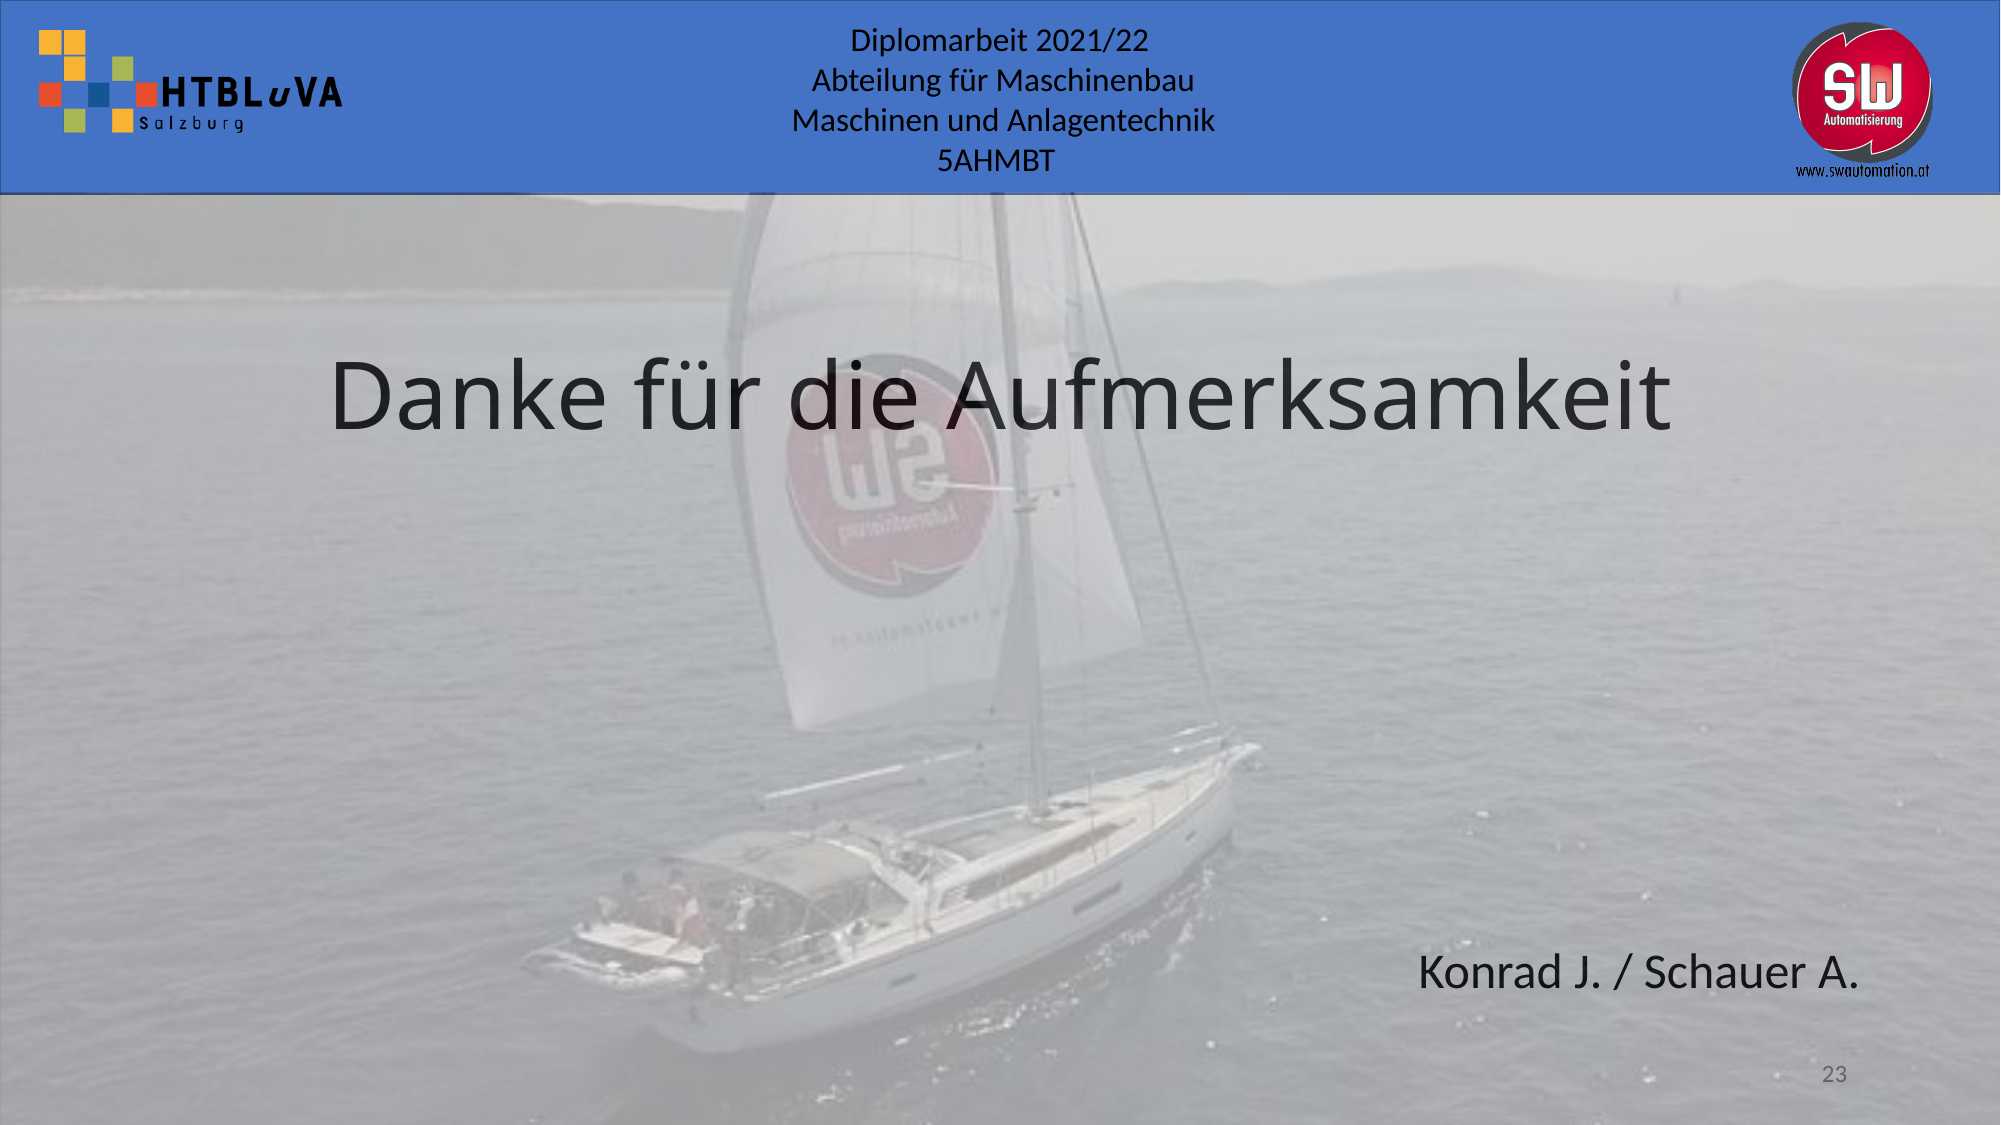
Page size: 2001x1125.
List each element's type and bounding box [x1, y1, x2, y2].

picture [0, 192, 2000, 1125]
picture [1792, 22, 1933, 177]
picture [39, 30, 342, 133]
